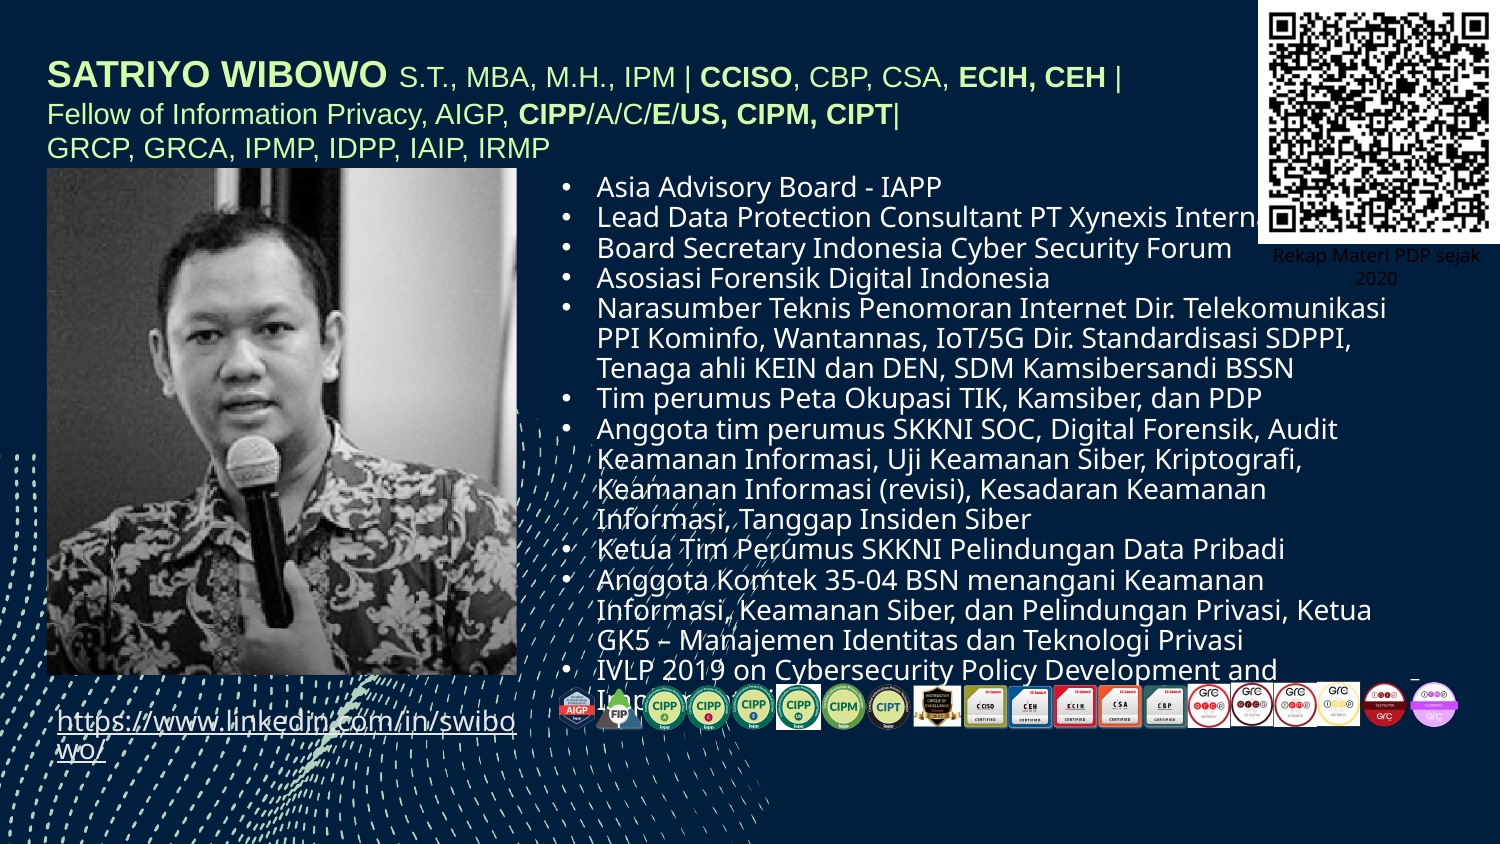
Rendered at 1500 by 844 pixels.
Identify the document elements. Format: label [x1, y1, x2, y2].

text_box [556, 679, 1459, 733]
picture [0, 0, 1500, 844]
